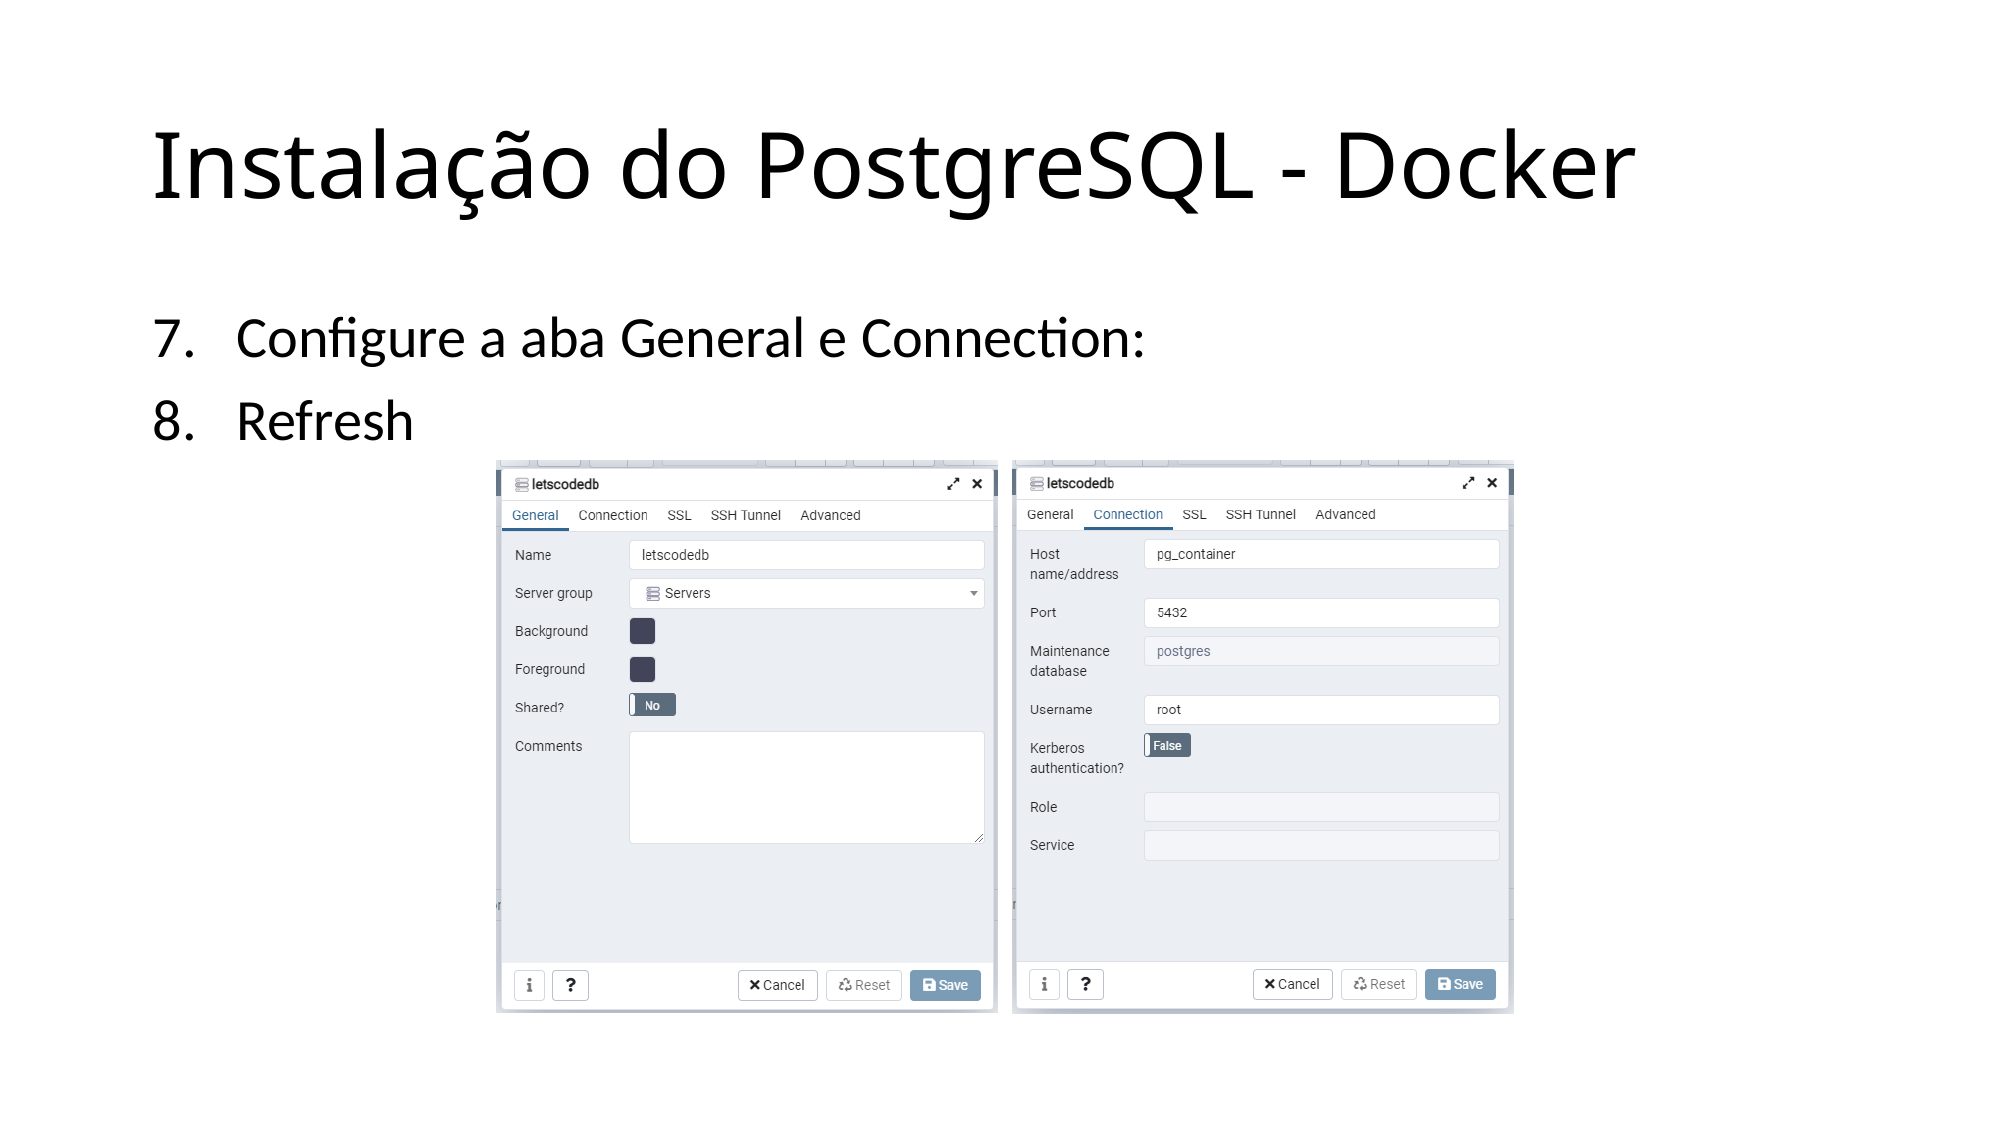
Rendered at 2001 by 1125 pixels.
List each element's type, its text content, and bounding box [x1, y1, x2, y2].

title Instalação do PostgreSQL - Docker [137, 59, 1863, 278]
picture [1012, 460, 1514, 1014]
picture [496, 460, 998, 1013]
list Configure a aba General e Connection: Refresh [137, 299, 1863, 1014]
